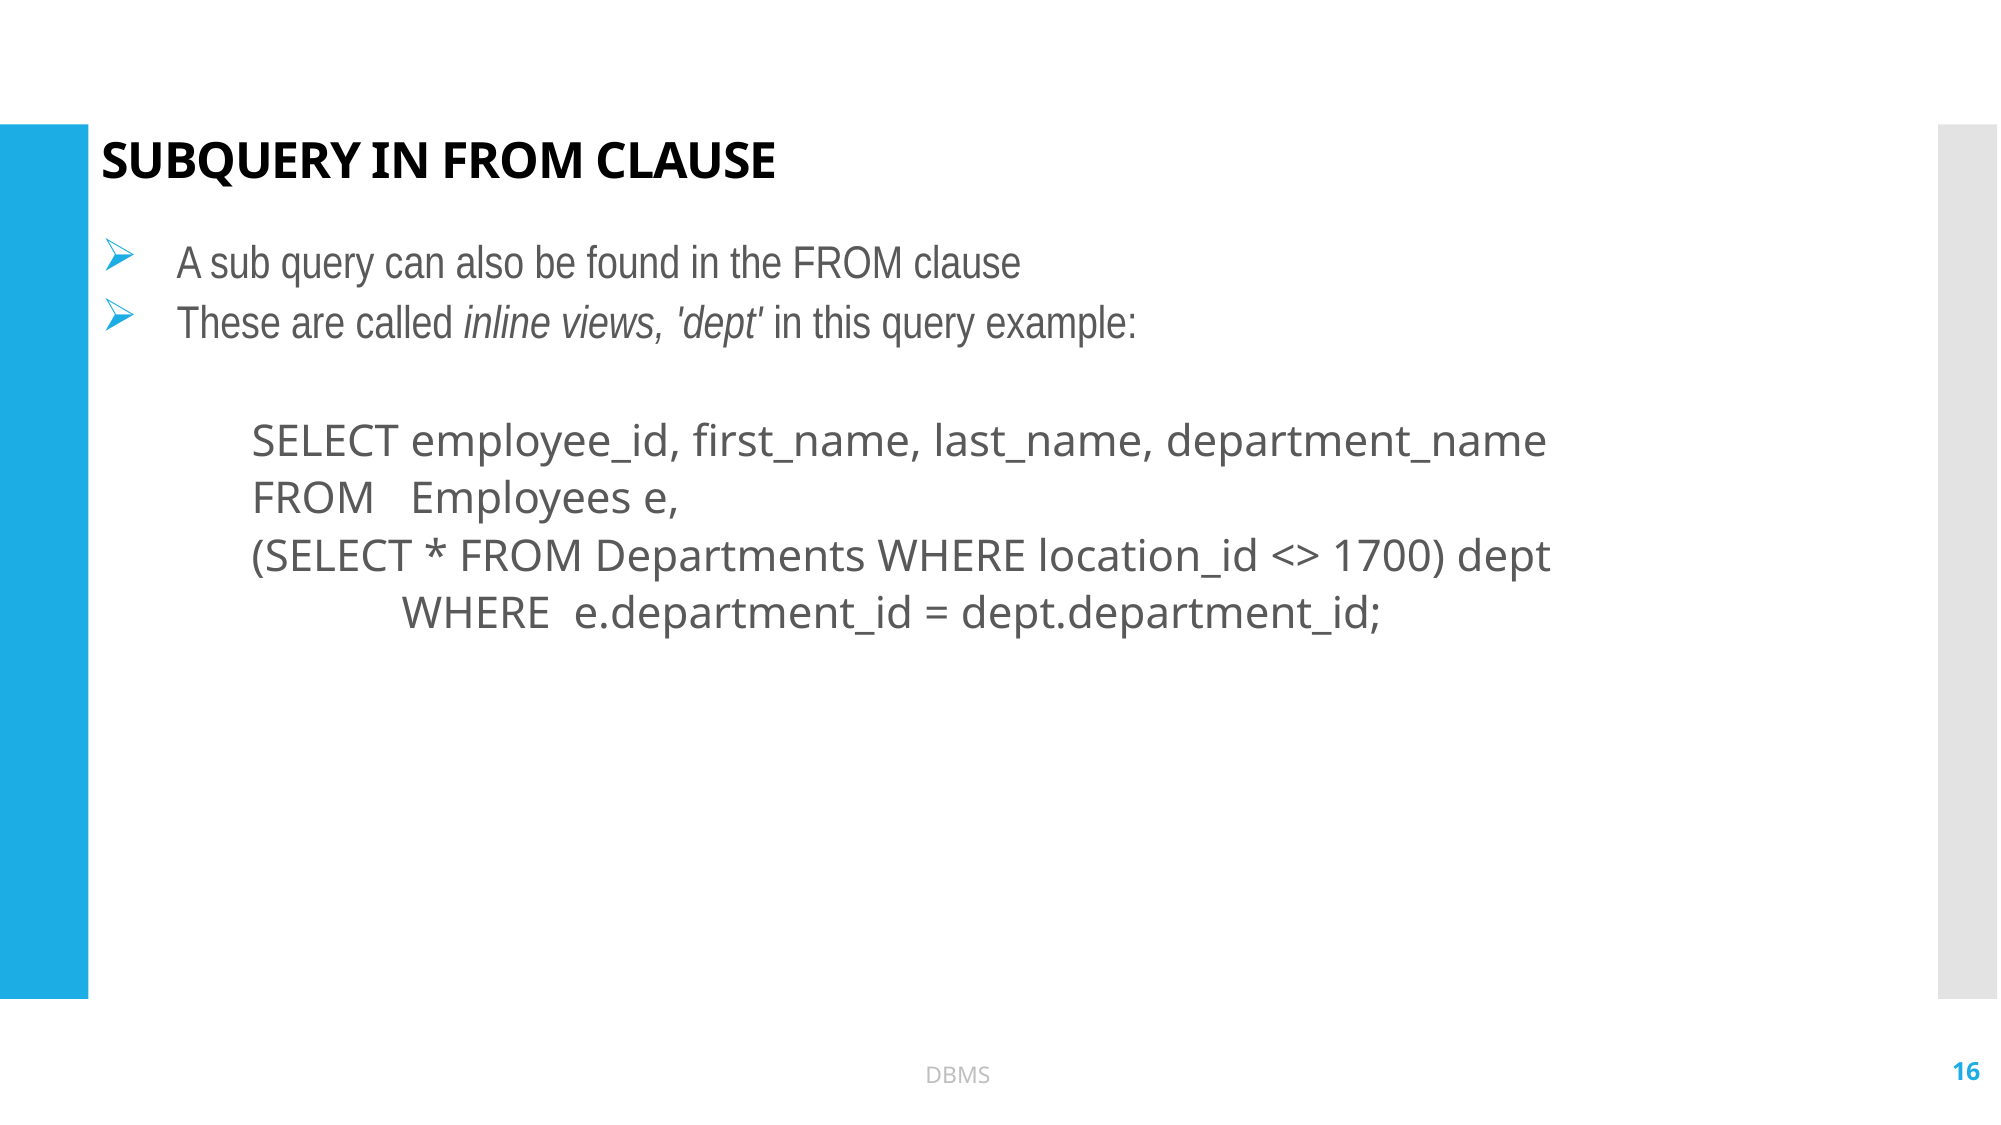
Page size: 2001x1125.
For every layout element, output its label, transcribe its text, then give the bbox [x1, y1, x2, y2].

slide_number 16 [1744, 1042, 1996, 1103]
footer DBMS [473, 1046, 1443, 1107]
title SUBQUERY IN FROM CLAUSE [86, 128, 1653, 189]
list A sub query can also be found in the FROM clause These are called inline views, 'dept' in this query example: SELECT employee_id, first_name, last_name, department_name FROM Employees e, (SELECT * FROM Departments WHERE location_id <> 1700) dept WHERE e.department_id = dept.department_id; [86, 231, 1830, 1036]
